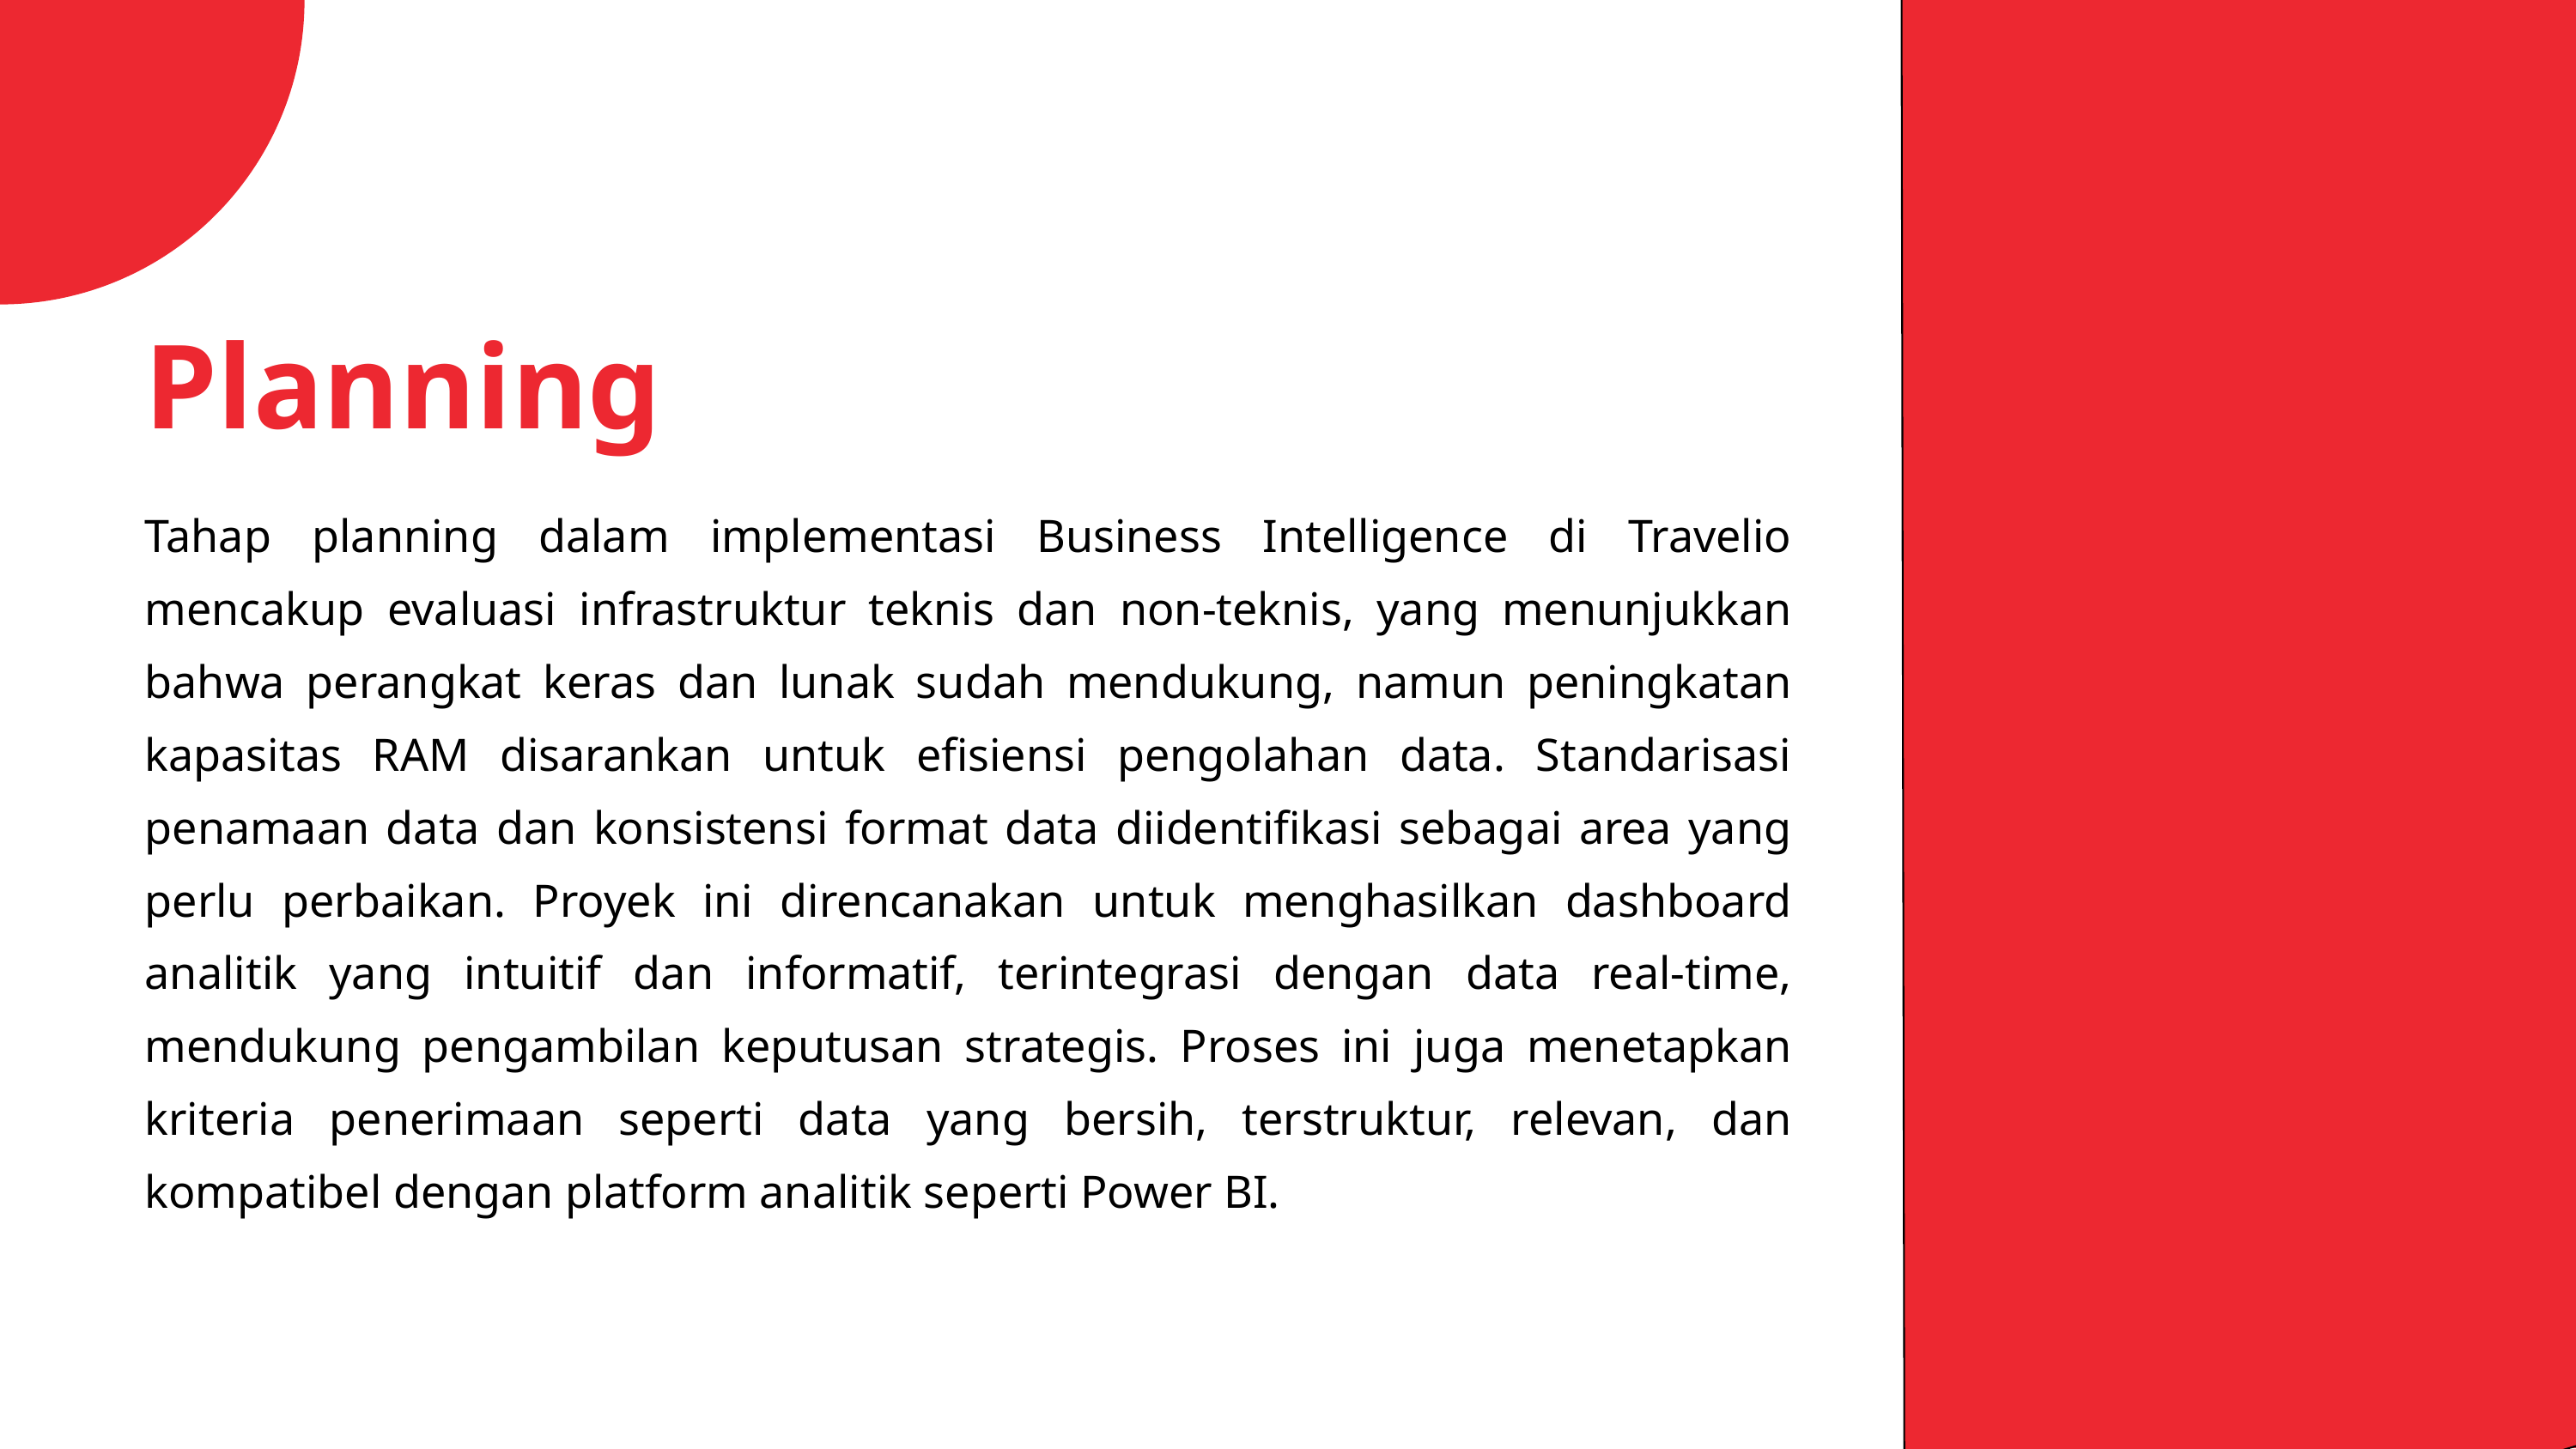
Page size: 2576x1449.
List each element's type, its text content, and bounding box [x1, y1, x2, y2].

text_box Tahap planning dalam implementasi Business Intelligence di Travelio mencakup evaluasi infrastruktur teknis dan non-teknis, yang menunjukkan bahwa perangkat keras dan lunak sudah mendukung, namun peningkatan kapasitas RAM disarankan untuk efisiensi pengolahan data. Standarisasi penamaan data dan konsistensi format data diidentifikasi sebagai area yang perlu perbaikan. Proyek ini direncanakan untuk menghasilkan dashboard analitik yang intuitif dan informatif, terintegrasi dengan data real-time, mendukung pengambilan keputusan strategis. Proses ini juga menetapkan kriteria penerimaan seperti data yang bersih, terstruktur, relevan, dan kompatibel dengan platform analitik seperti Power BI. [144, 488, 1632, 1449]
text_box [0, 0, 305, 305]
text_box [1637, 0, 2576, 1449]
text_box Planning [144, 219, 1065, 452]
